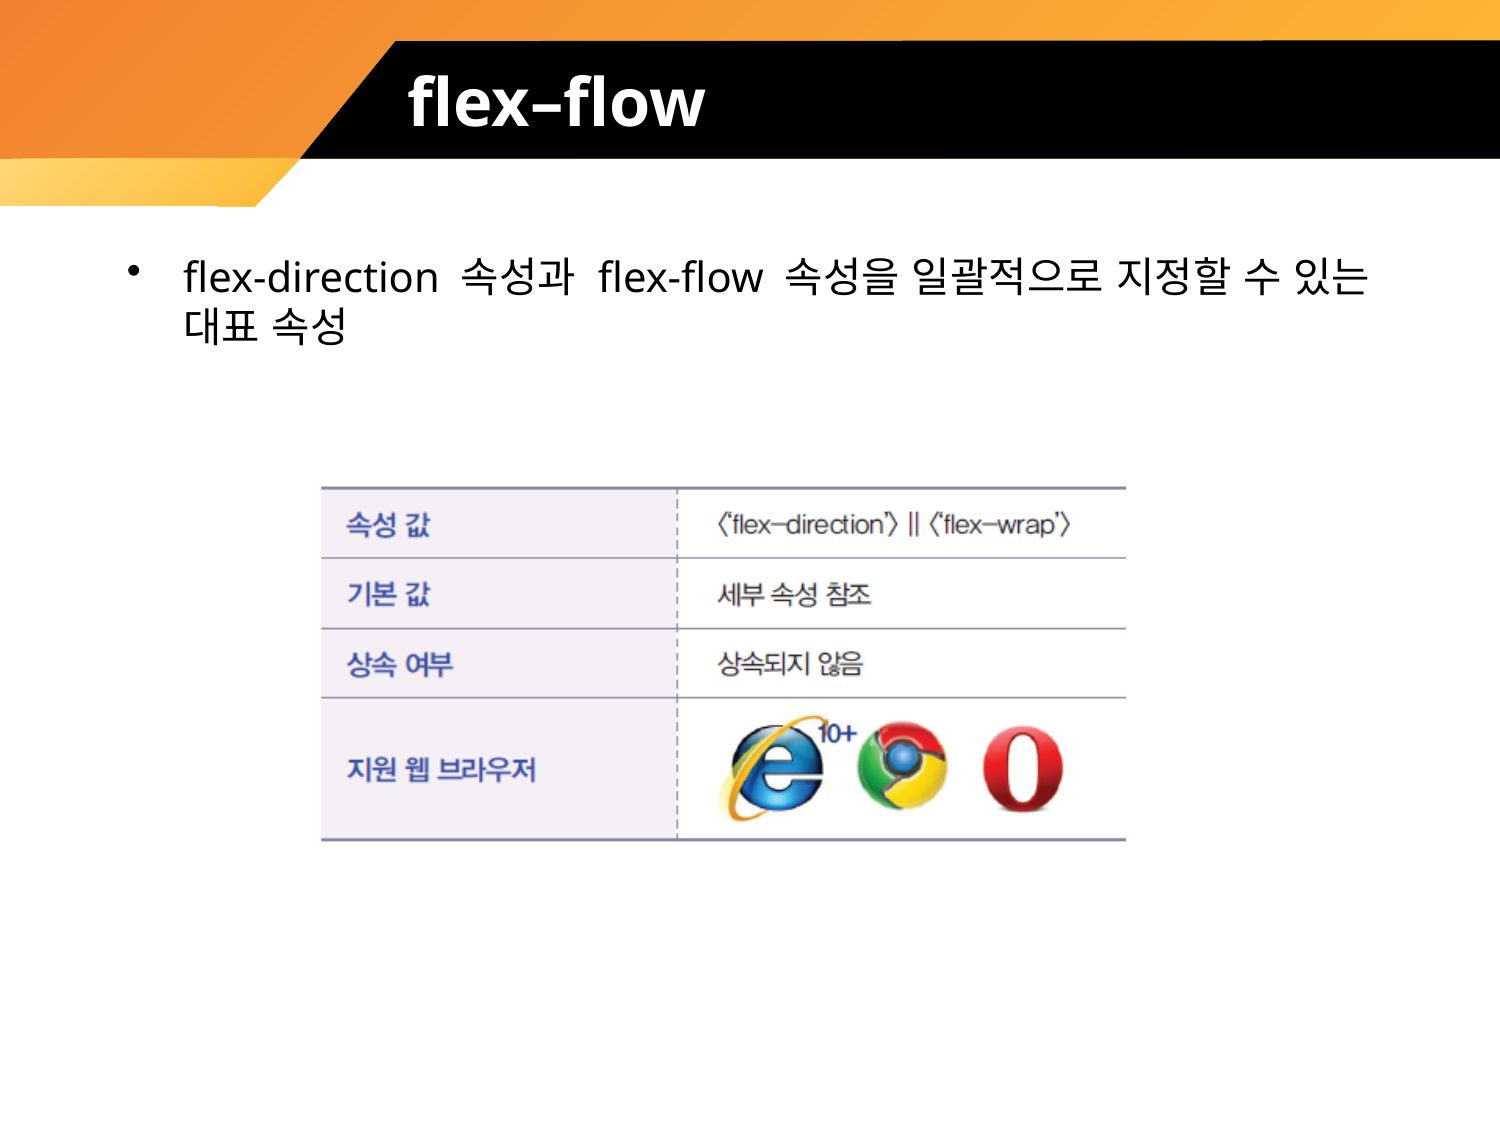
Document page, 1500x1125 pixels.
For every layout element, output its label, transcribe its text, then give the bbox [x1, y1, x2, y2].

title flex–flow [374, 36, 1481, 163]
picture [312, 479, 1126, 851]
text_box flex-direction 속성과 flex-flow 속성을 일괄적으로 지정할 수 있는 대표 속성 [112, 243, 1424, 362]
